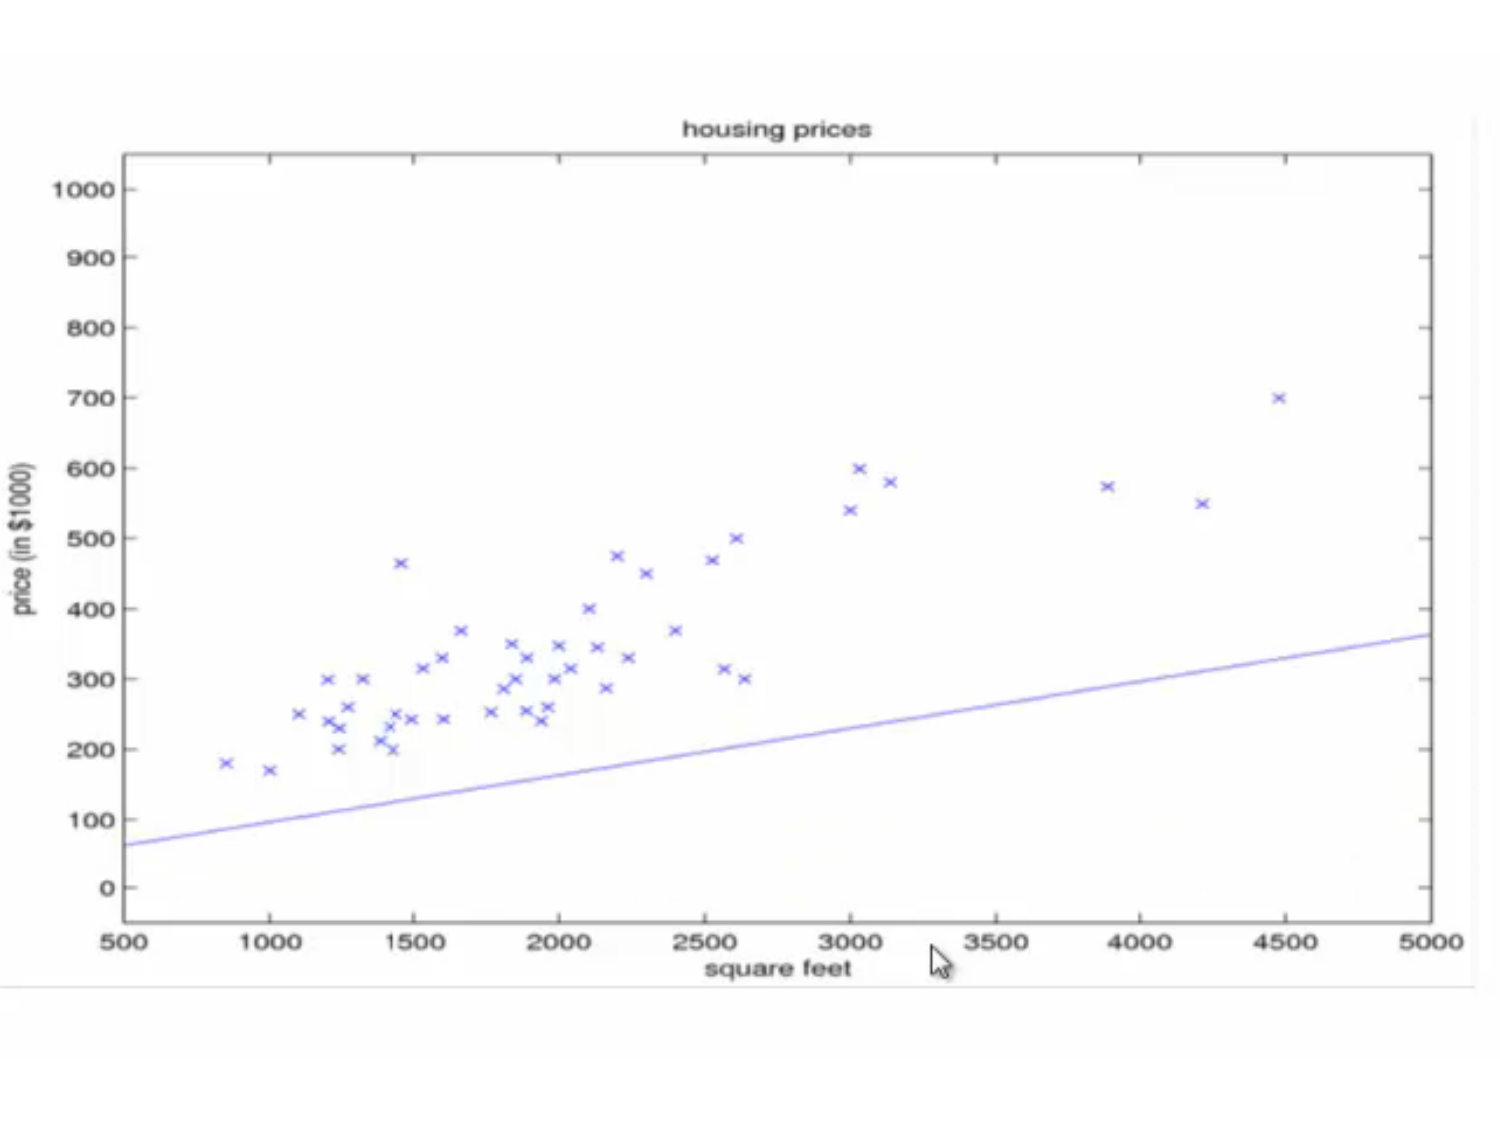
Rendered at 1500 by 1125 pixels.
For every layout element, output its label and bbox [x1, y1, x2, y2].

list [0, 54, 1500, 1059]
